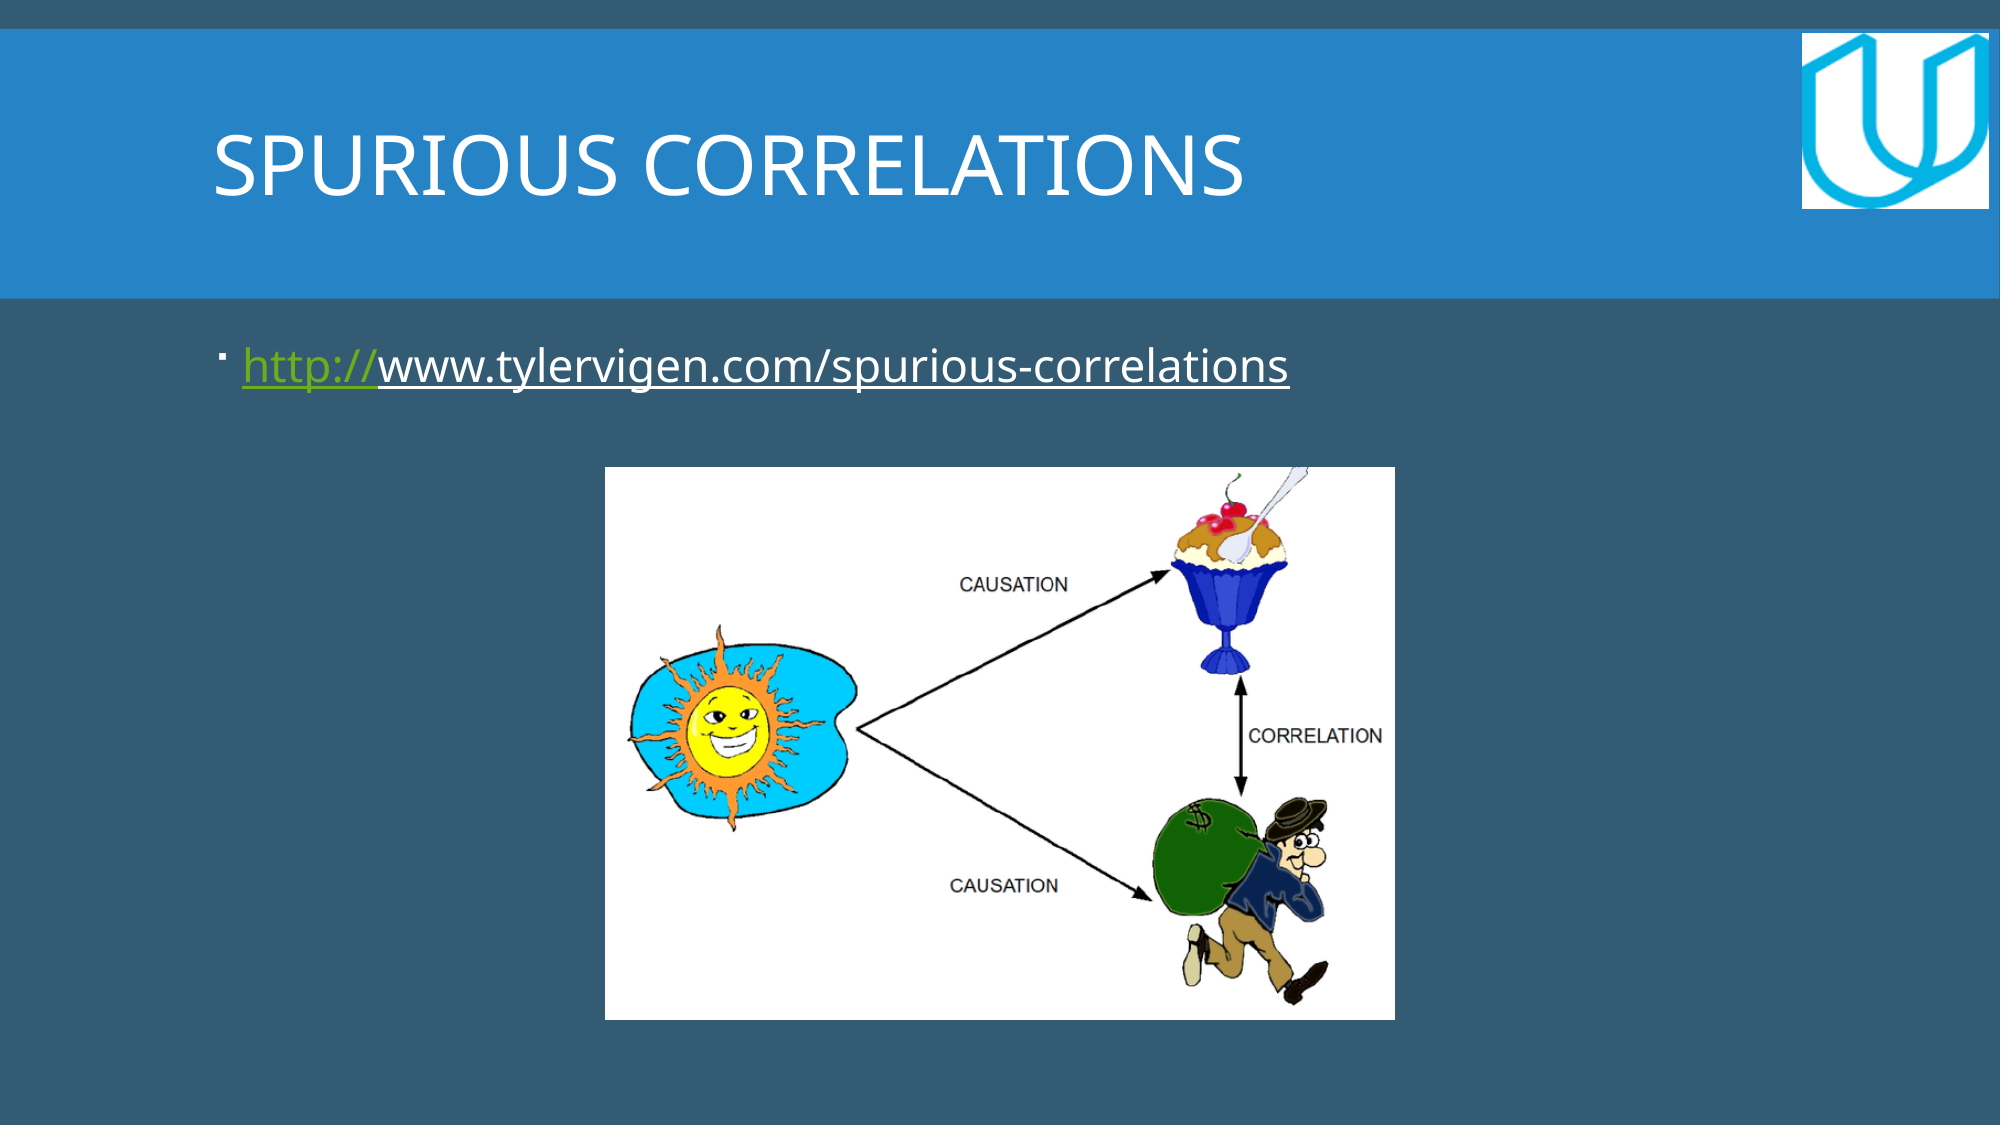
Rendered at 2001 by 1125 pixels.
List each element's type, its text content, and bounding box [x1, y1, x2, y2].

text_box http://www.tylervigen.com/spurious-correlations [197, 329, 1803, 1020]
picture [1876, 124, 1989, 209]
picture [1933, 47, 1974, 167]
picture [1803, 159, 1866, 209]
picture [1816, 47, 1912, 197]
picture [605, 467, 1395, 1021]
text_box Spurious correlations [197, 46, 1803, 294]
picture [1802, 33, 1989, 167]
